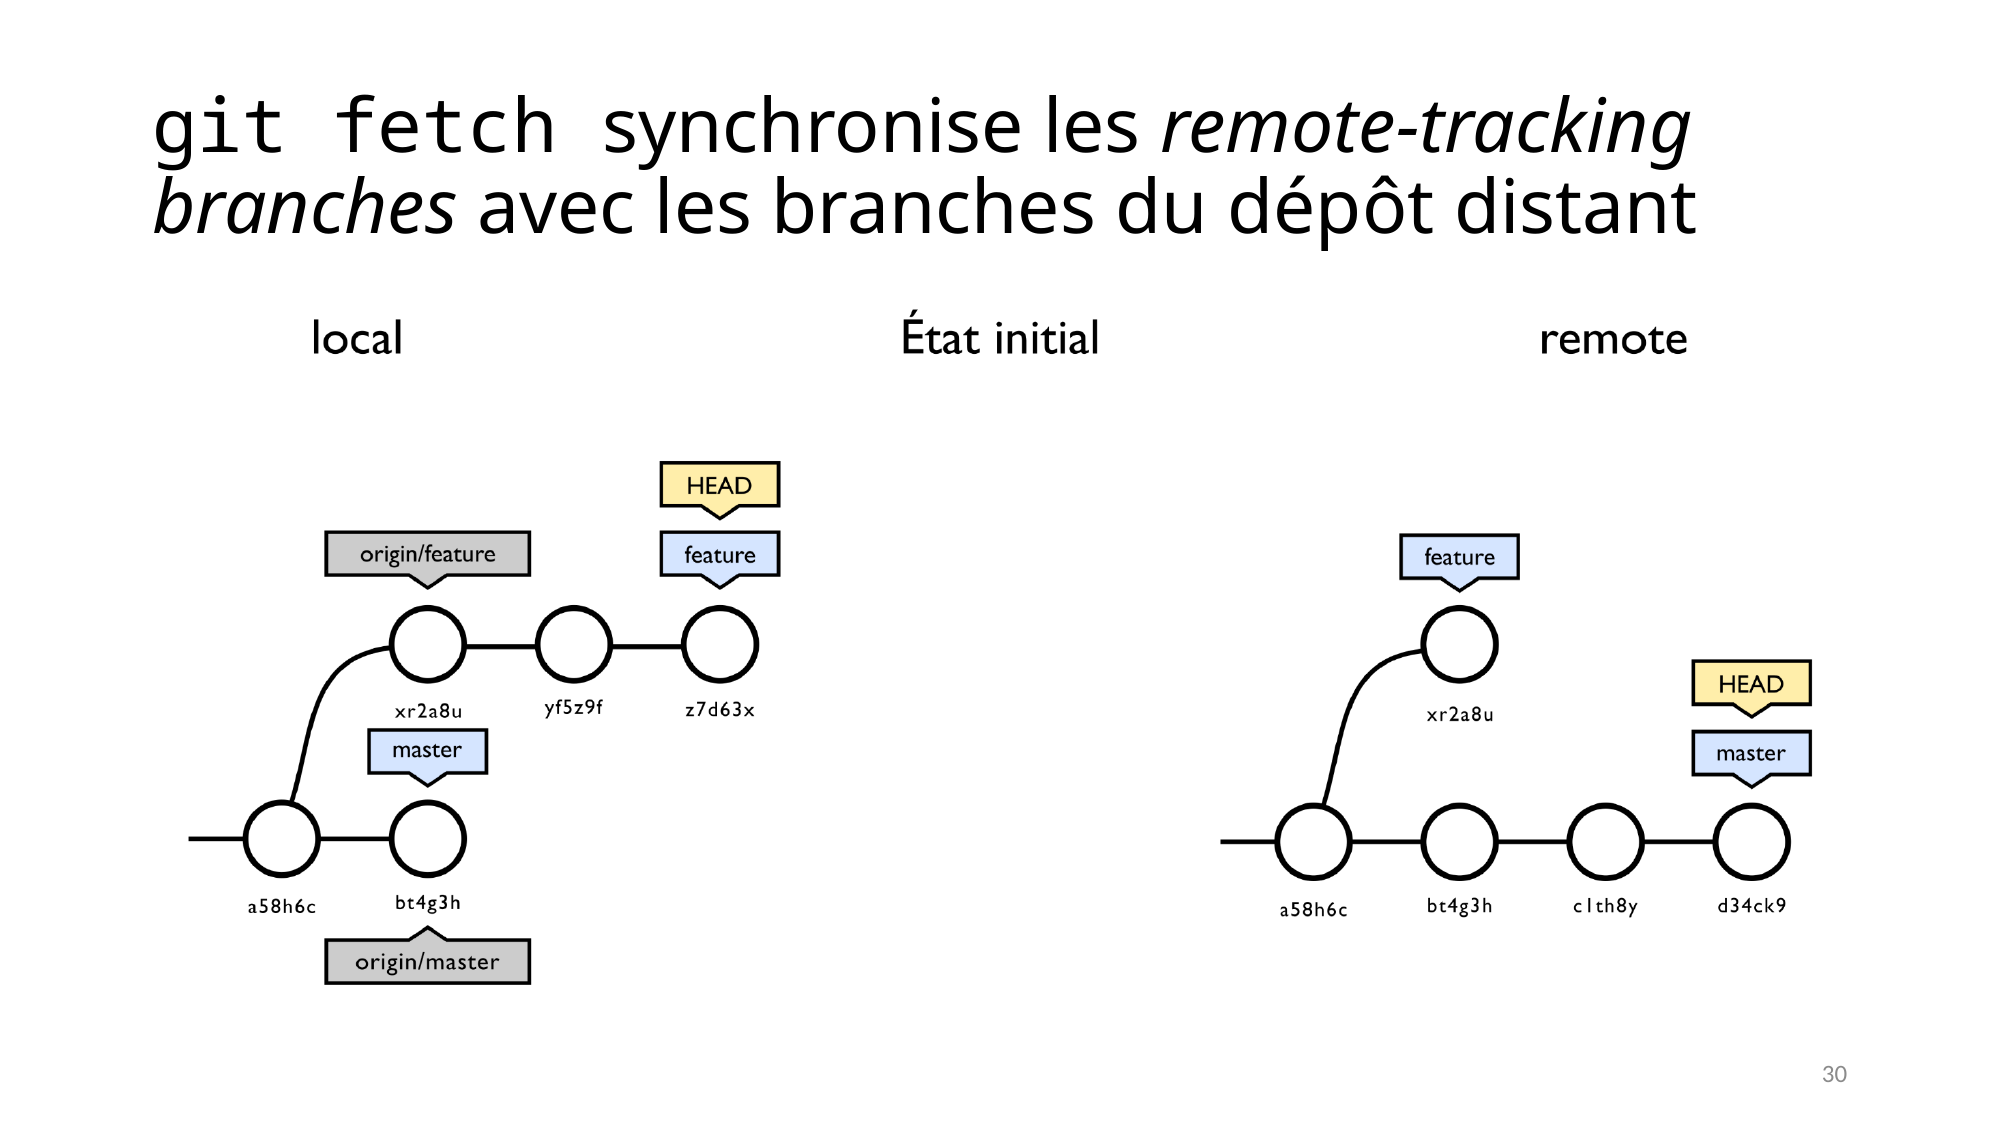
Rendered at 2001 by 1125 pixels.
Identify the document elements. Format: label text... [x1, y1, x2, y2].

title git fetch synchronise les remote-tracking branches avec les branches du dépôt distant [137, 59, 1863, 278]
slide_number 30 [1412, 1042, 1863, 1103]
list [137, 299, 1863, 1014]
